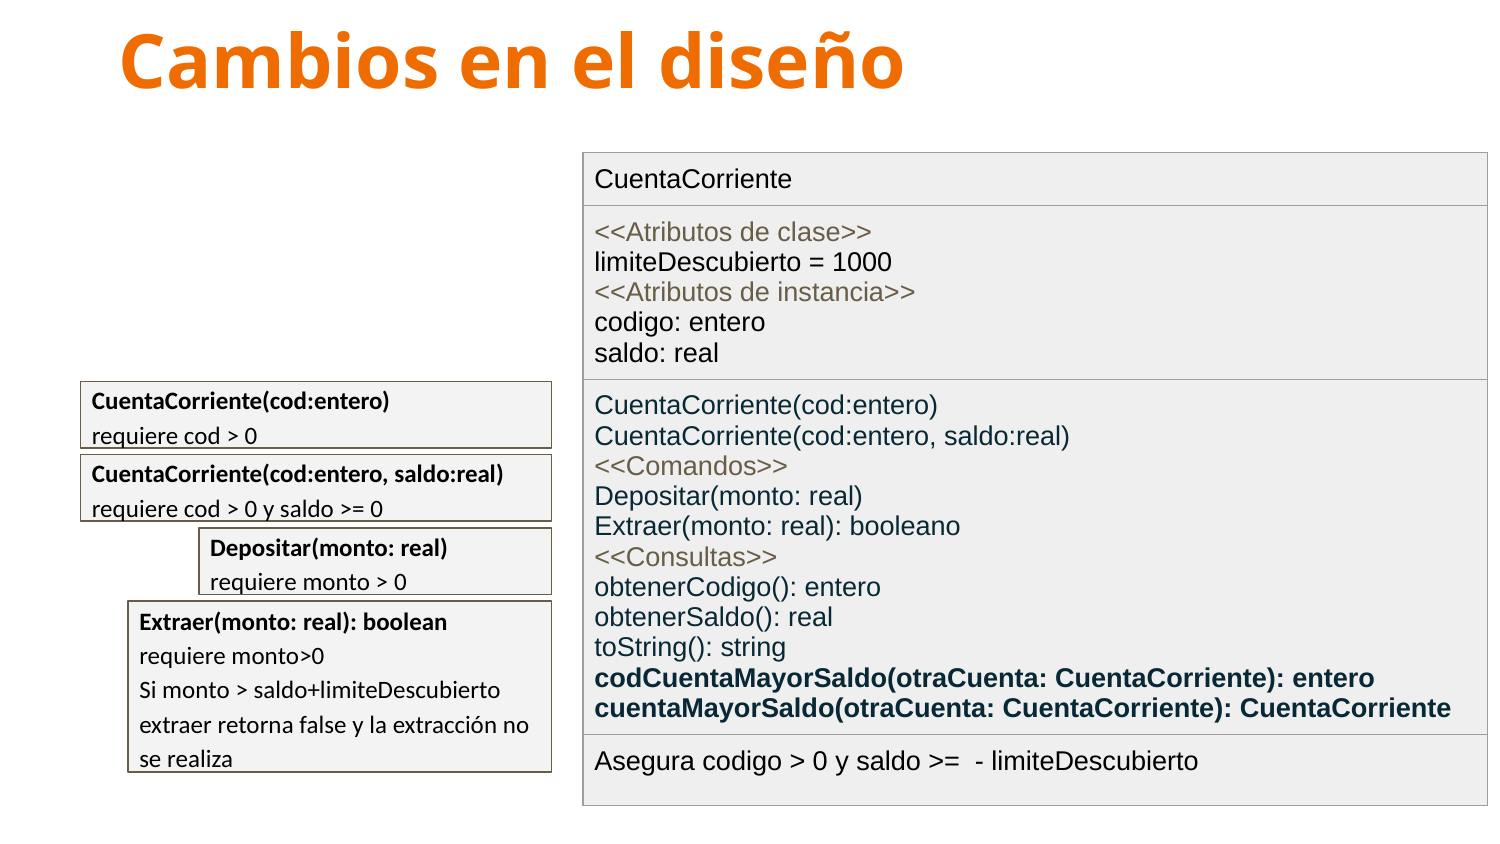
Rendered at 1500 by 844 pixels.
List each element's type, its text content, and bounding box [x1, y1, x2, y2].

table_cell Asegura codigo > 0 y saldo >= - limiteDescubierto [584, 735, 1487, 805]
text_box CuentaCorriente(cod:entero, saldo:real) requiere cod > 0 y saldo >= 0 [80, 454, 552, 522]
table_cell CuentaCorriente(cod:entero) CuentaCorriente(cod:entero, saldo:real) <<Comandos>> Depositar(monto: real) Extraer(monto: real): booleano <<Consultas>> obtenerCodigo(): entero obtenerSaldo(): real toString(): string codCuentaMayorSaldo(otraCuenta: CuentaCorriente): entero cuentaMayorSaldo(otraCuenta: CuentaCorriente): CuentaCorriente [584, 380, 1487, 734]
title Cambios en el diseño [107, 0, 1402, 130]
text_box Depositar(monto: real) requiere monto > 0 [198, 527, 552, 595]
text_box Extraer(monto: real): boolean requiere monto>0 Si monto > saldo+limiteDescubierto extraer retorna false y la extracción no se realiza [128, 601, 552, 773]
table_cell <<Atributos de clase>> limiteDescubierto = 1000 <<Atributos de instancia>> codigo: entero saldo: real [584, 206, 1487, 379]
text_box CuentaCorriente(cod:entero) requiere cod > 0 [80, 381, 552, 448]
table_header CuentaCorriente [584, 153, 1487, 205]
